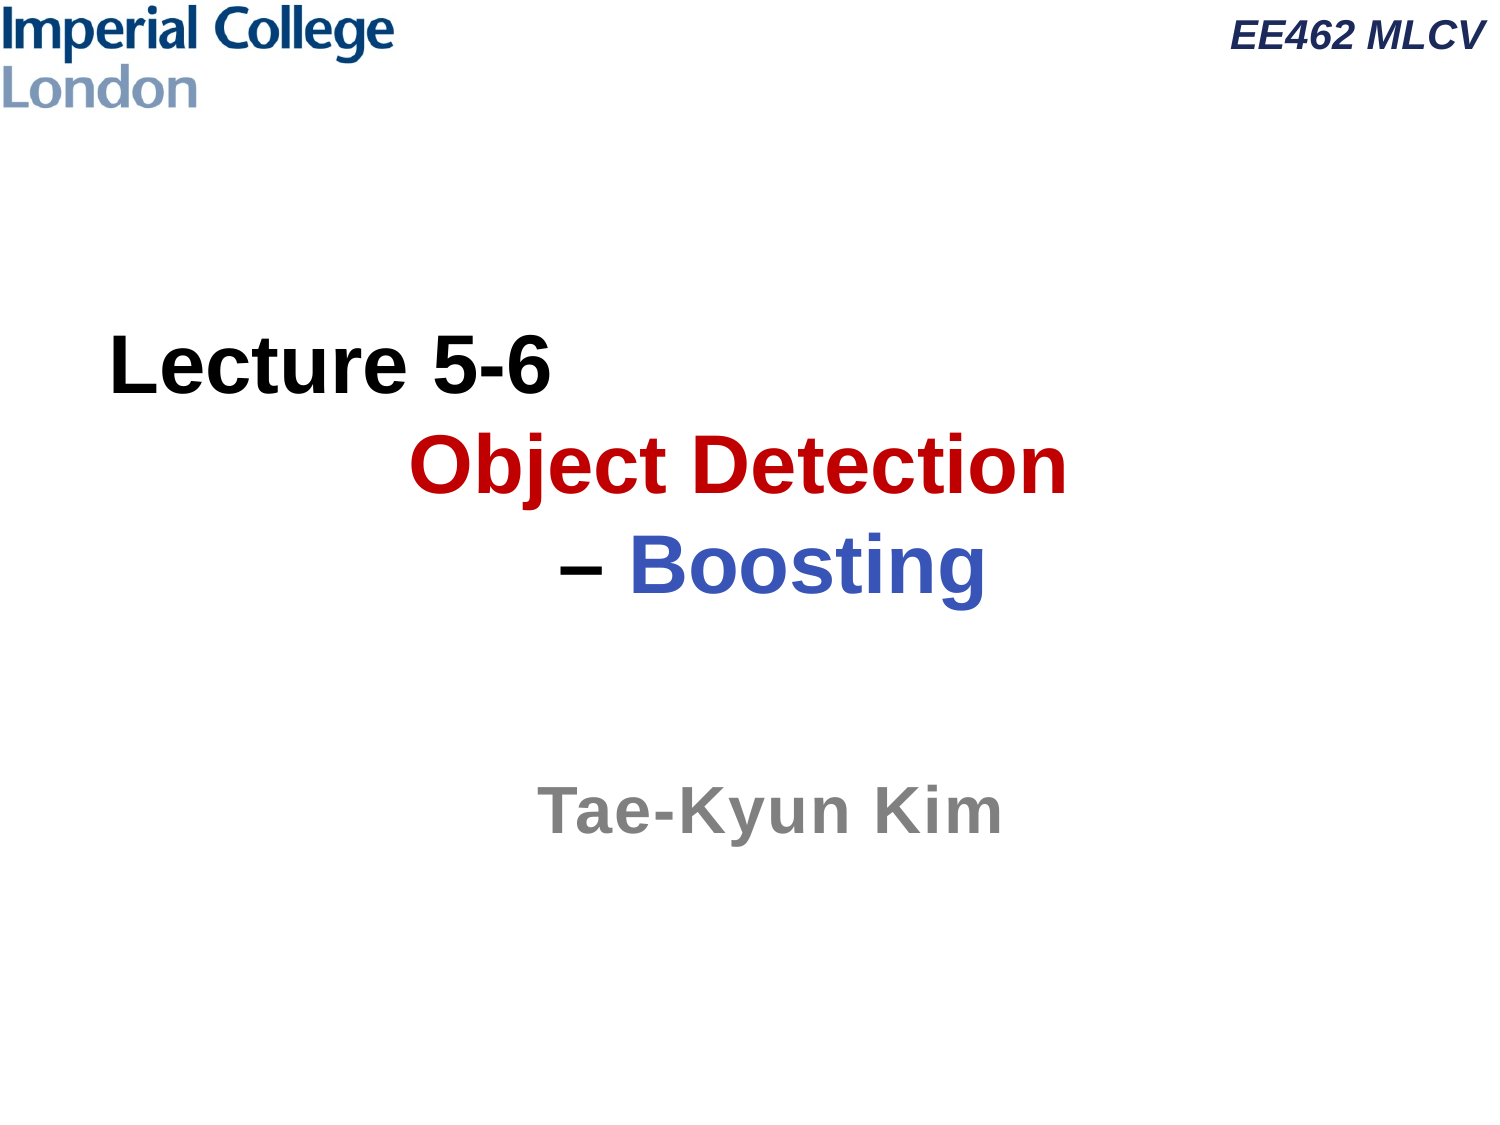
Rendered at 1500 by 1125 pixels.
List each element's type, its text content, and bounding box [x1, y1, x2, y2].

picture [0, 0, 397, 113]
title Lecture 5-6 Object Detection – Boosting [93, 302, 1395, 566]
subtitle Tae-Kyun Kim [407, 759, 1135, 873]
